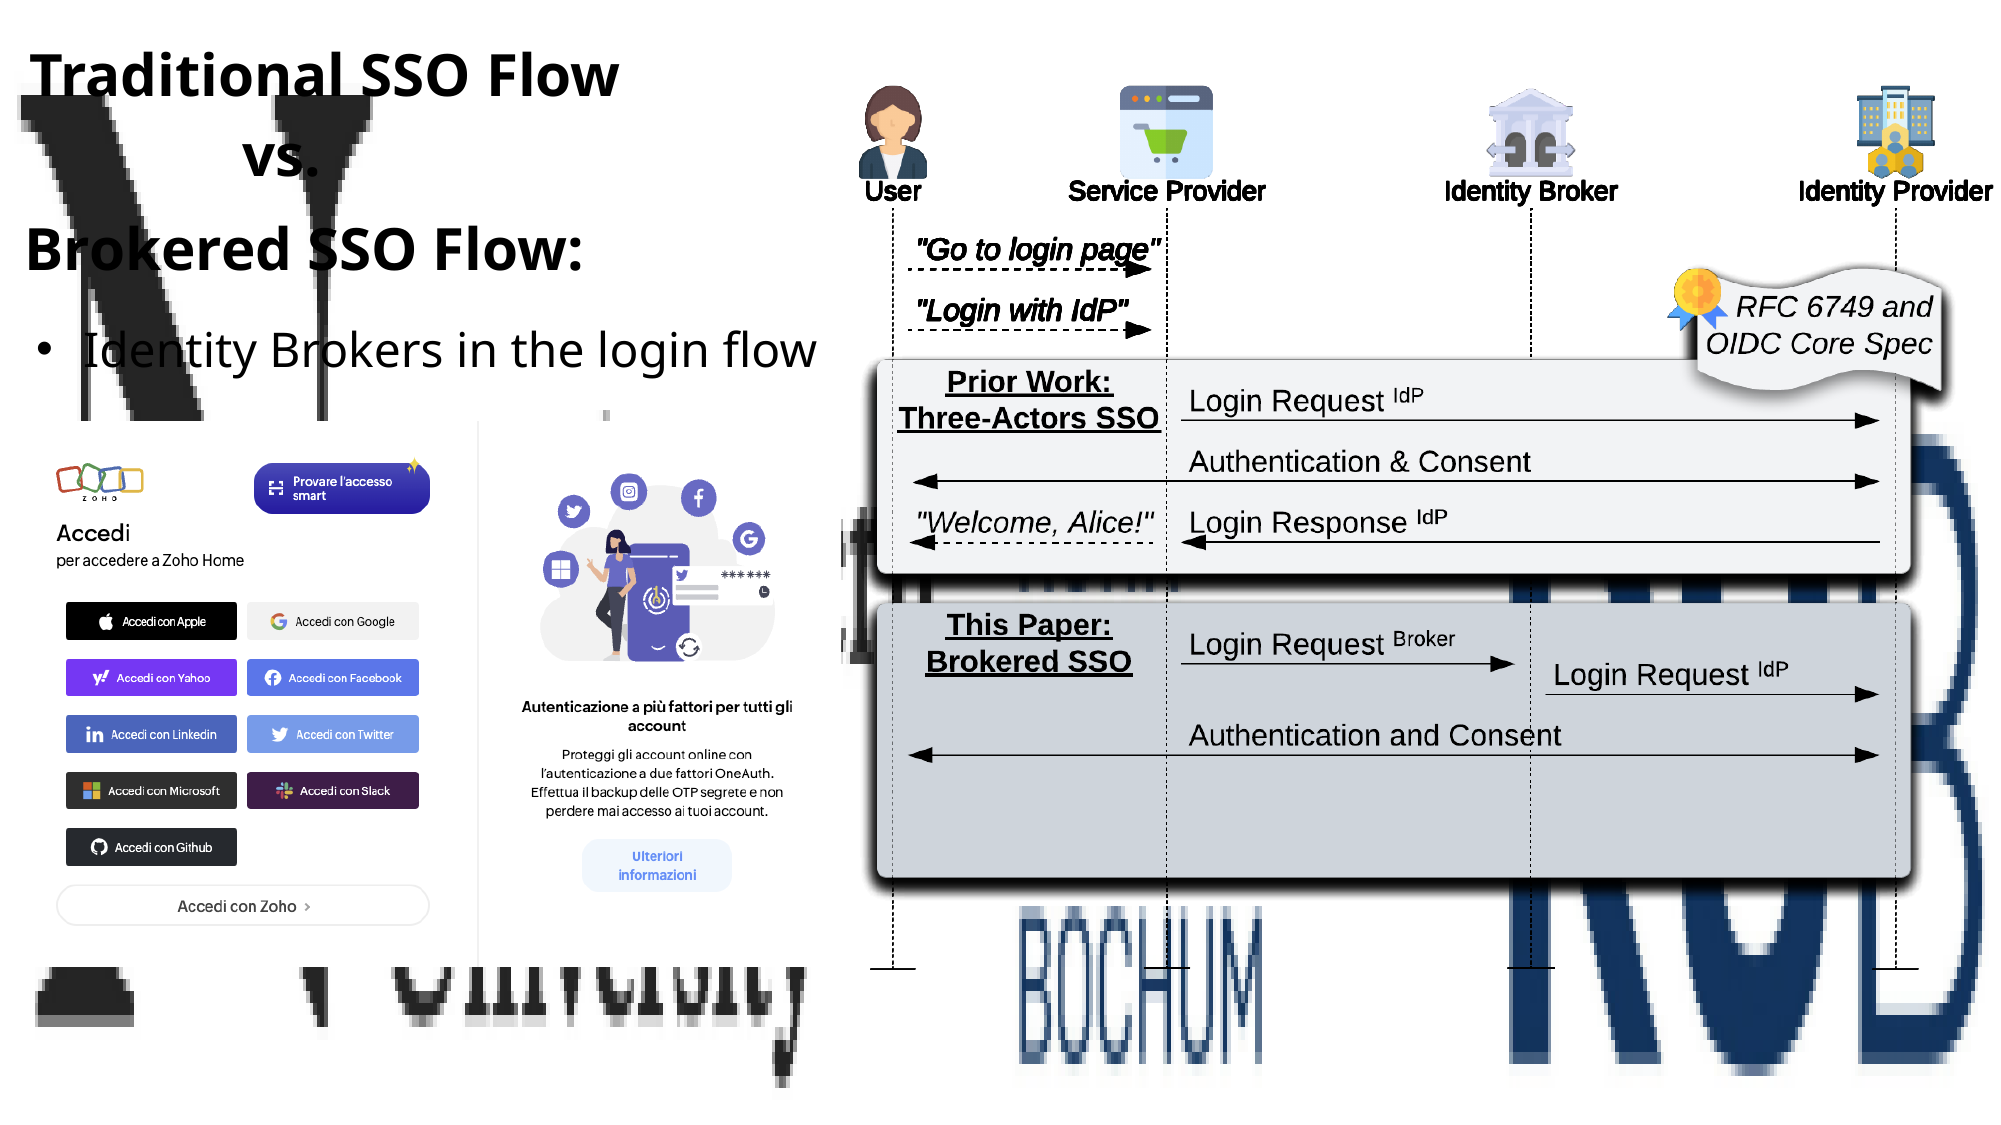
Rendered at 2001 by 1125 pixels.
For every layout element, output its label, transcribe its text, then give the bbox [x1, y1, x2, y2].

text_box vs. [227, 116, 337, 197]
text_box Traditional SSO Flow [14, 30, 636, 116]
text_box Brokered SSO Flow: [9, 204, 600, 290]
text_box Identity Brokers in the login flow [21, 311, 786, 384]
picture [12, 25, 2000, 1030]
